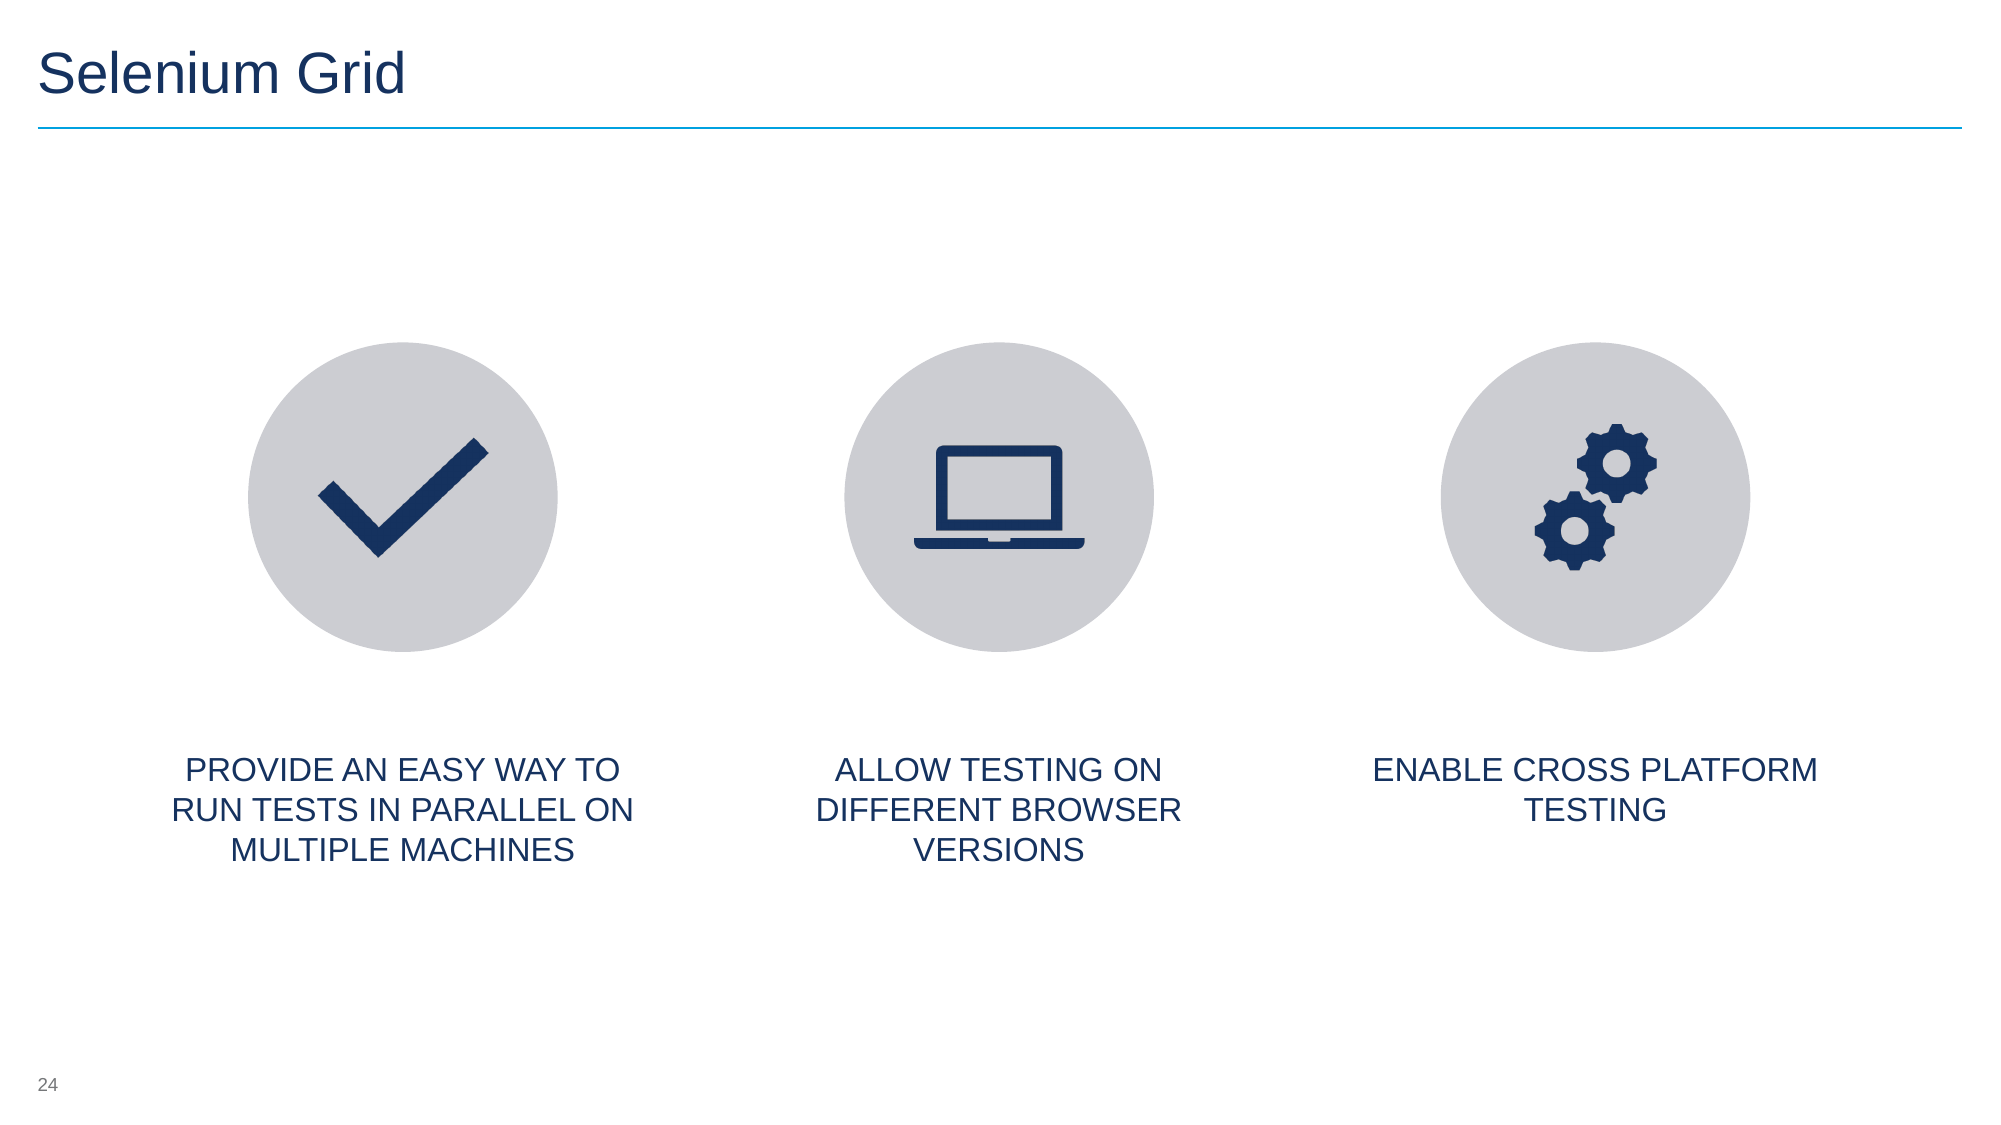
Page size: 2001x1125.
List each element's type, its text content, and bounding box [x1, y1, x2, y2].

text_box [138, 248, 1860, 961]
slide_number 24 [37, 1071, 488, 1098]
title Selenium Grid [37, 30, 1961, 106]
